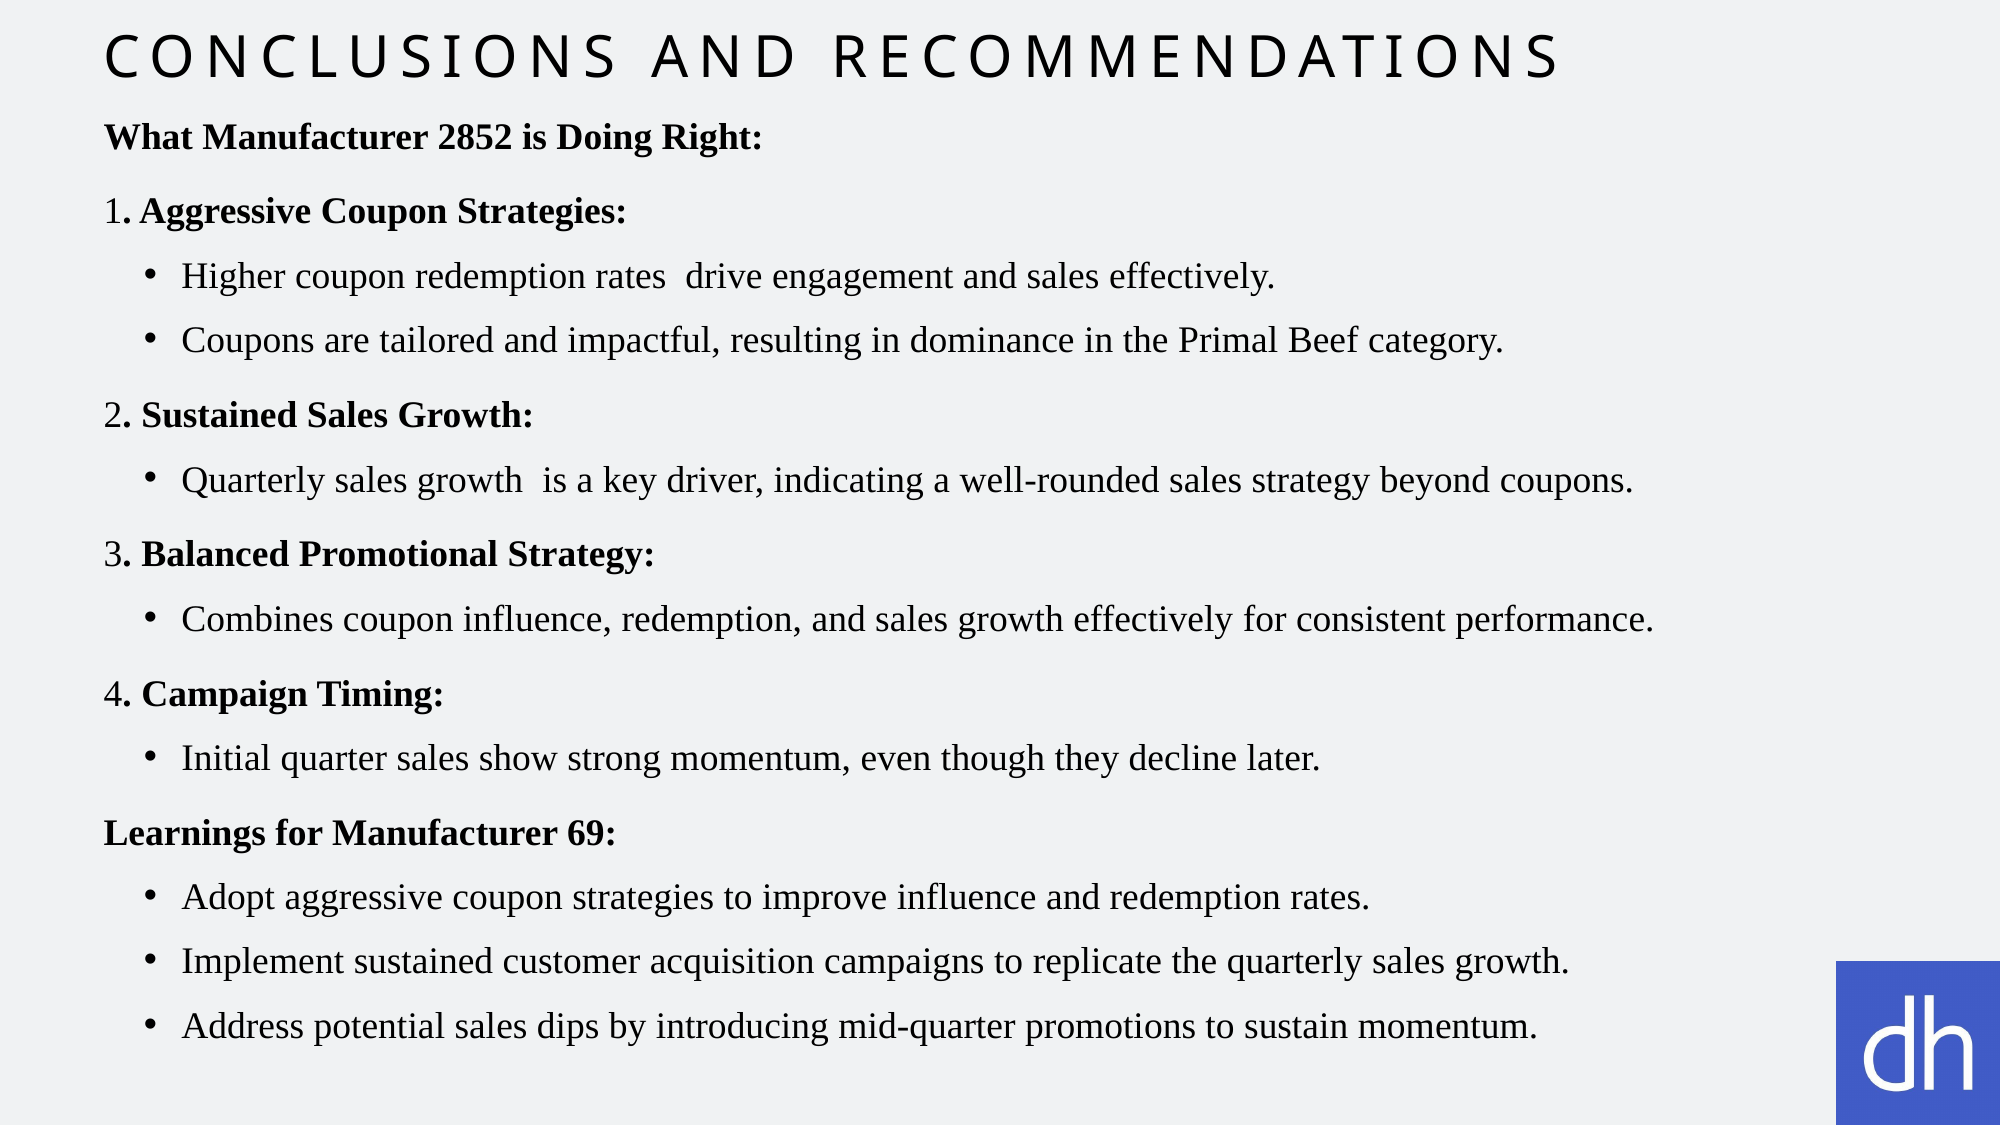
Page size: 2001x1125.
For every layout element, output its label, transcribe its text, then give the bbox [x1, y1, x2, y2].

picture [1836, 961, 2000, 1125]
list What Manufacturer 2852 is Doing Right: 1. Aggressive Coupon Strategies: Higher coupon redemption rates drive engagement and sales effectively. Coupons are tailored and impactful, resulting in dominance in the Primal Beef category. 2. Sustained Sales Growth: Quarterly sales growth is a key driver, indicating a well-rounded sales strategy beyond coupons. 3. Balanced Promotional Strategy: Combines coupon influence, redemption, and sales growth effectively for consistent performance. 4. Campaign Timing: Initial quarter sales show strong momentum, even though they decline later. Learnings for Manufacturer 69: Adopt aggressive coupon strategies to improve influence and redemption rates. Implement sustained customer acquisition campaigns to replicate the quarterly sales growth. Address potential sales dips by introducing mid-quarter promotions to sustain momentum. [88, 95, 1913, 1102]
title Conclusions and Recommendations [88, 0, 1664, 95]
